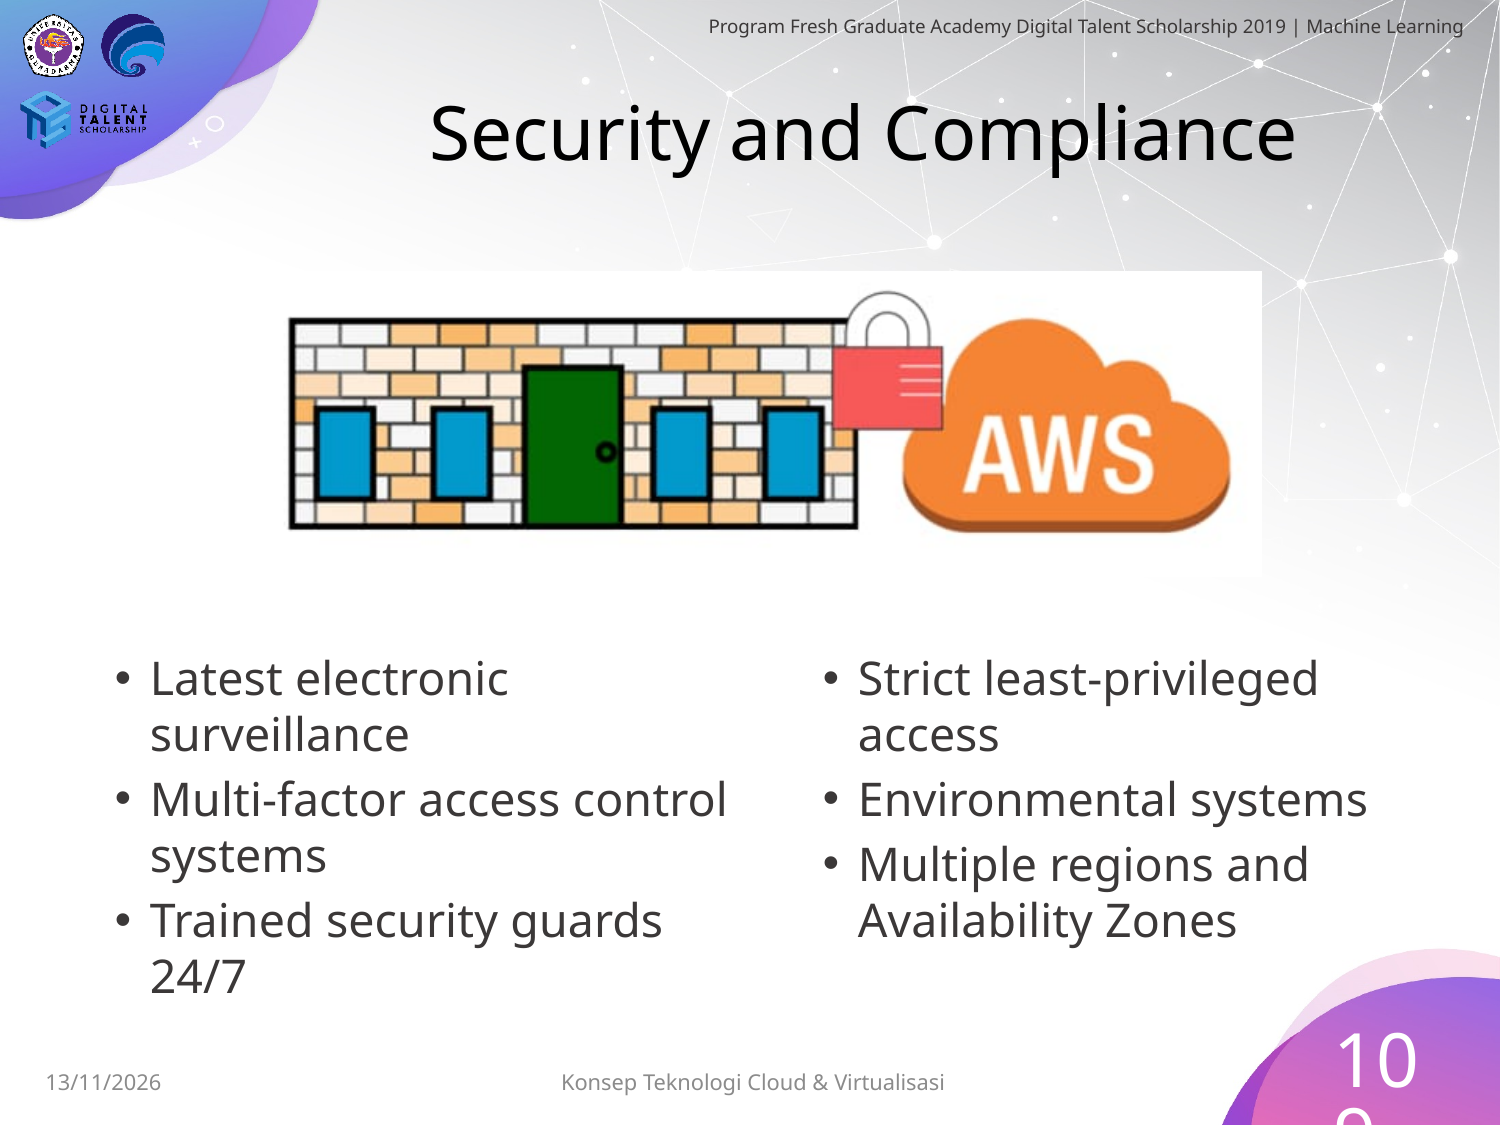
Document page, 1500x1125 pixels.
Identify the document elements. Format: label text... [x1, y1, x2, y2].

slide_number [30, 1053, 272, 1114]
slide_number 109 [1318, 1013, 1477, 1115]
picture [0, 0, 1500, 1125]
title Security and Compliance [271, 66, 1477, 207]
footer Konsep Teknologi Cloud & Virtualisasi [386, 1053, 1121, 1114]
list Latest electronic surveillance Multi-factor access control systems Trained security guards 24/7 Strict least-privileged access Environmental systems Multiple regions and Availability Zones [30, 641, 1477, 1014]
